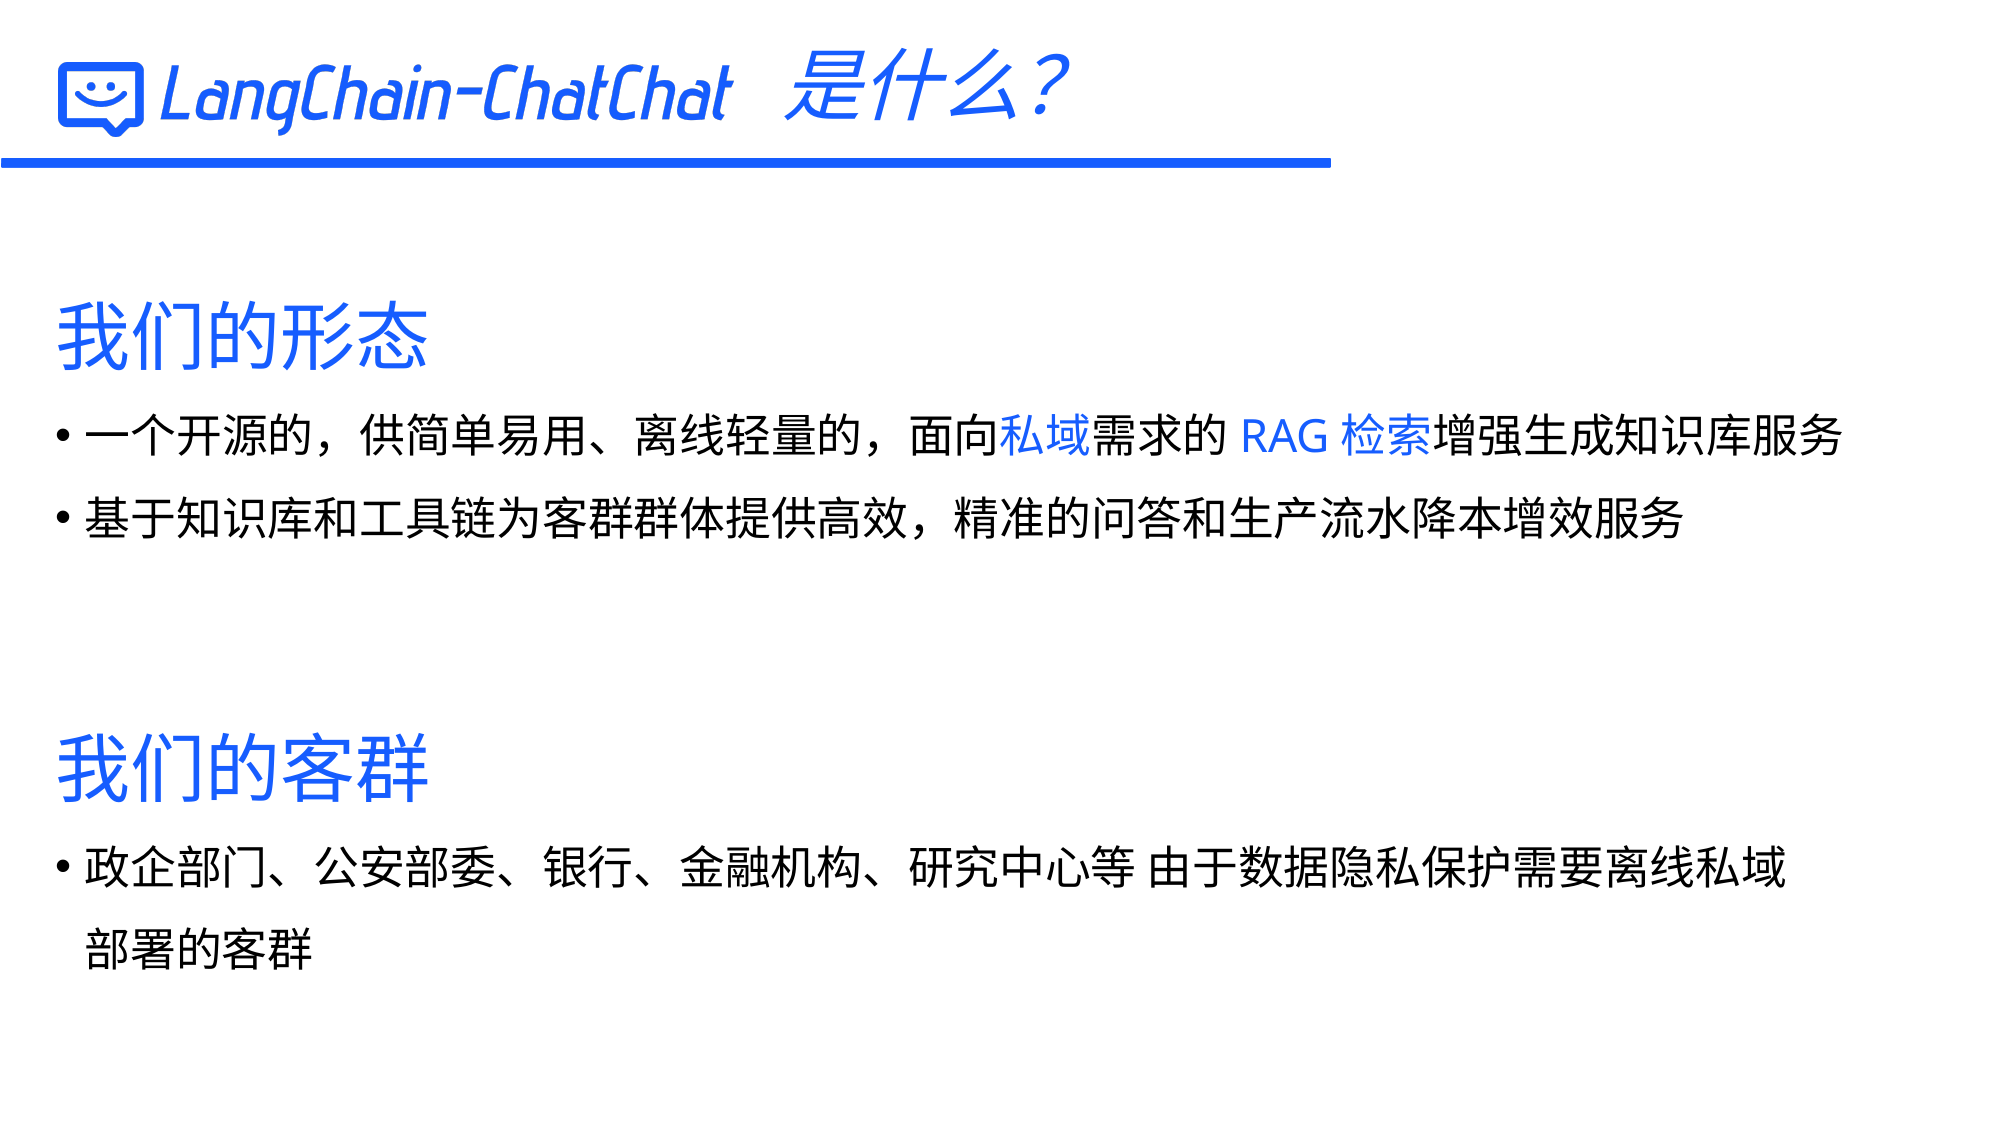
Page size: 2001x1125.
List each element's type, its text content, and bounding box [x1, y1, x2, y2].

text_box 我们的客群 政企部门、公安部委、银行、金融机构、研究中心等 由于数据隐私保护需要离线私域部署的客群 [40, 668, 1806, 991]
list 我们的形态 一个开源的，供简单易用、离线轻量的，面向私域需求的RAG检索增强生成知识库服务 基于知识库和工具链为客群群体提供高效，精准的问答和生产流水降本增效服务 [40, 237, 1871, 678]
text_box [0, 155, 1334, 170]
picture [58, 62, 854, 137]
title 是什么？ [730, 21, 1147, 155]
